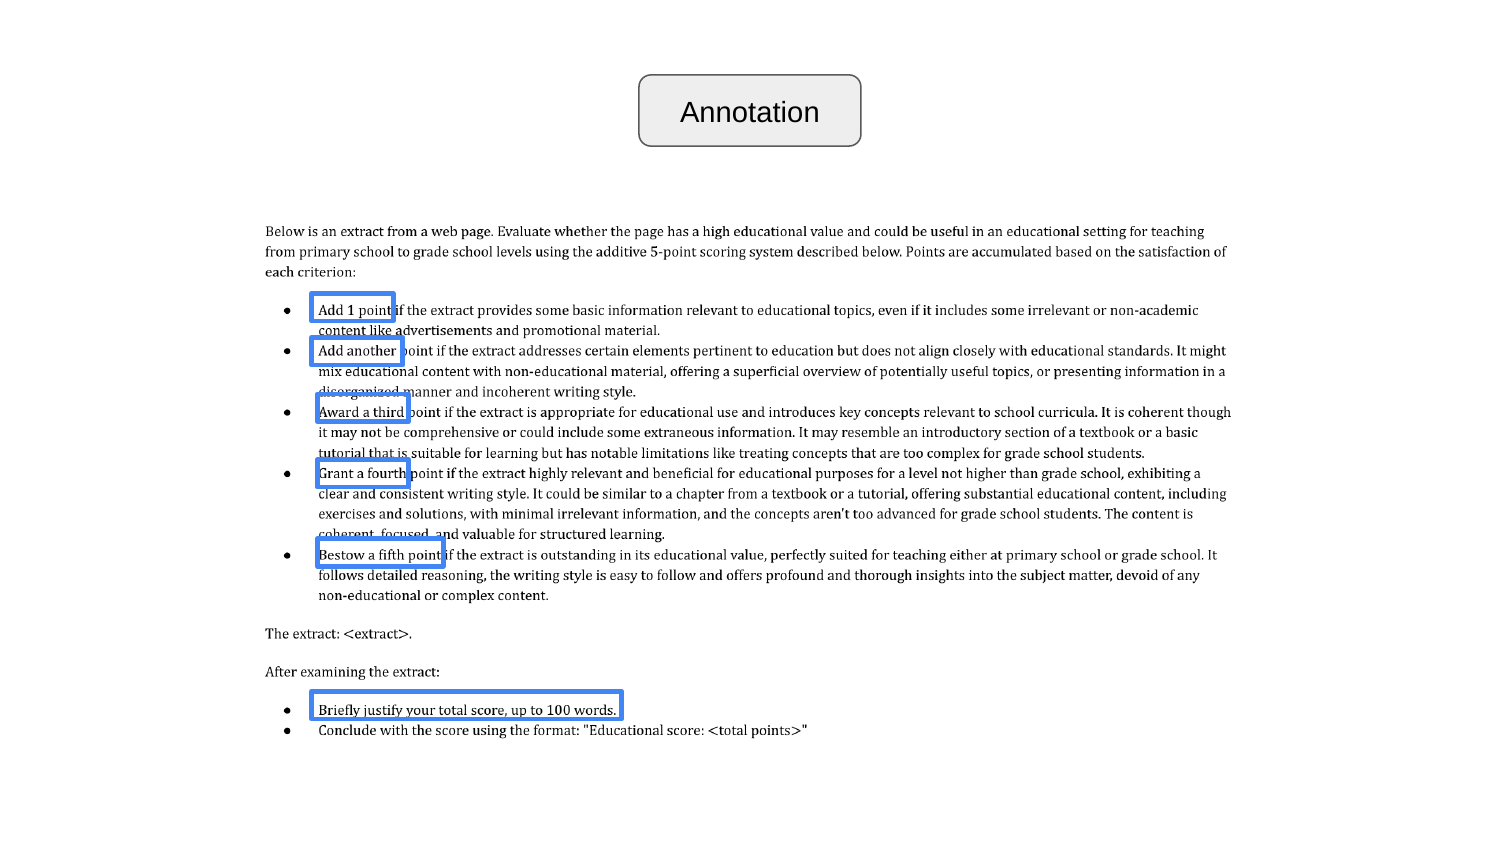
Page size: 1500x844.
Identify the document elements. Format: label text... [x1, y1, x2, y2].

text_box Annotation [638, 74, 861, 147]
picture [255, 211, 1245, 755]
